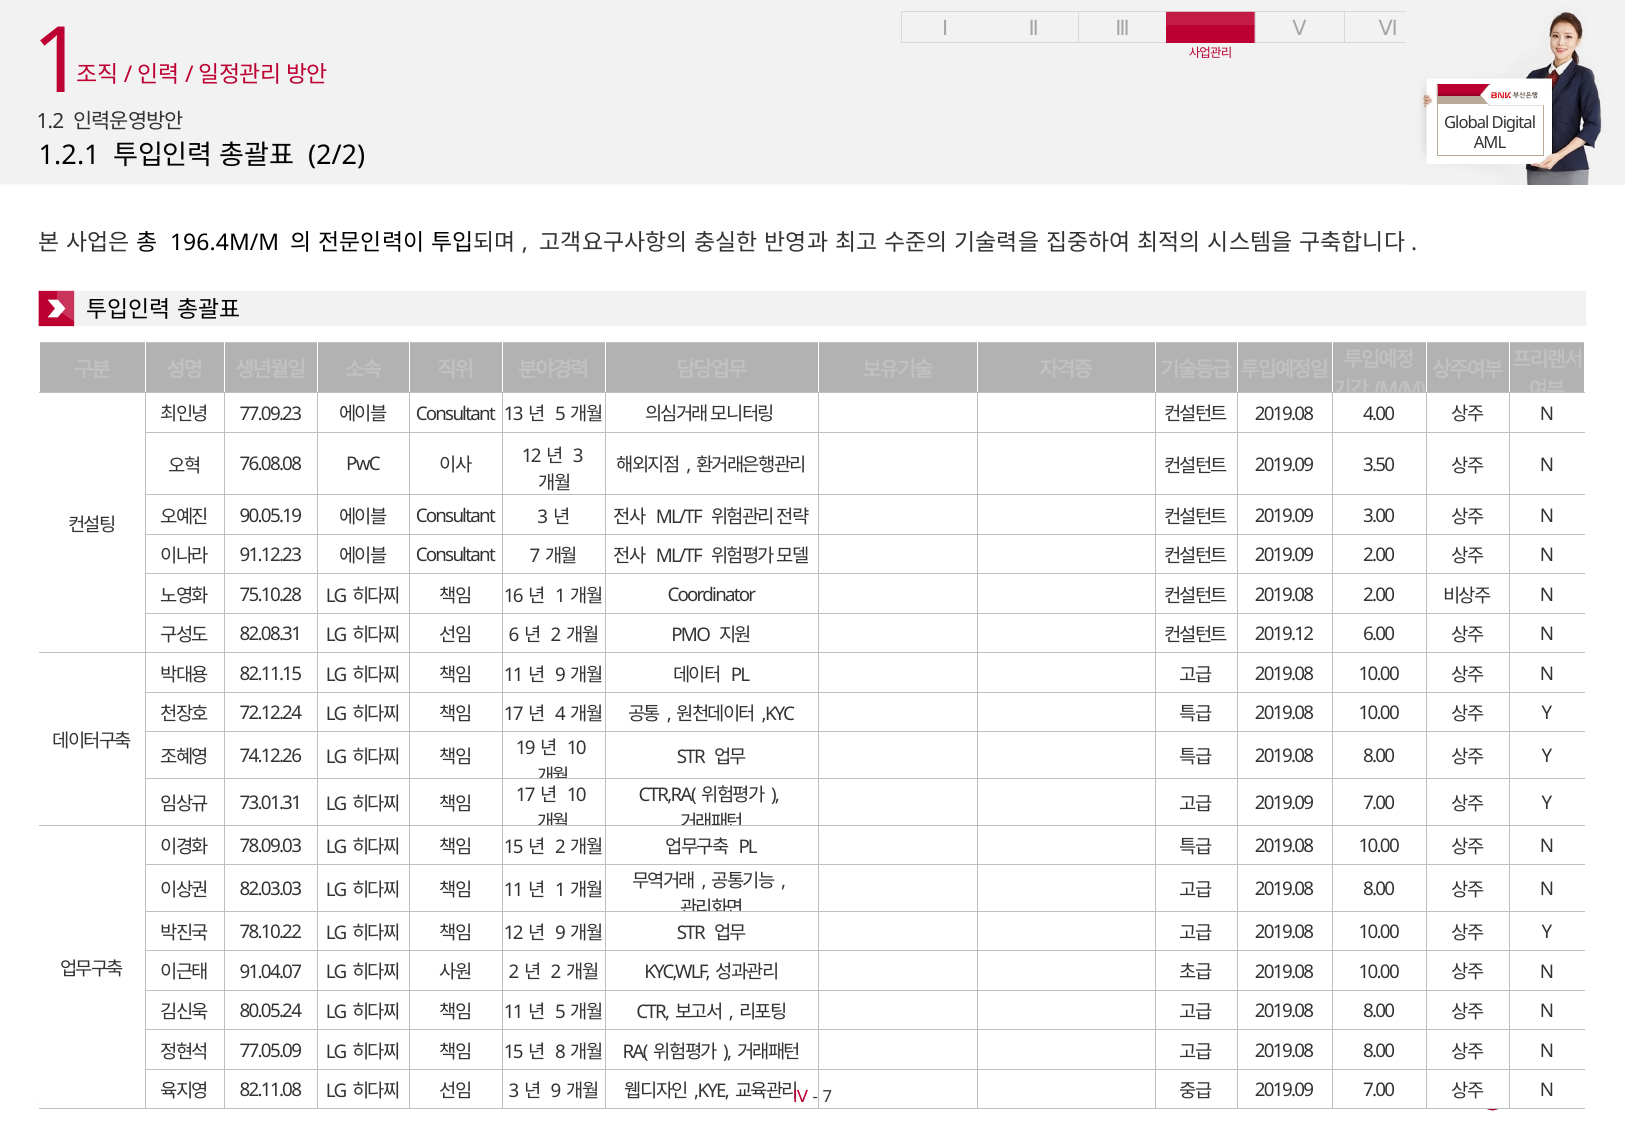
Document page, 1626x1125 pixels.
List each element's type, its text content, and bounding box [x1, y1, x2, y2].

table_header 상주여부 [1427, 343, 1509, 392]
table_cell [819, 574, 977, 613]
table_cell 박진국 [146, 912, 224, 950]
table_cell 8.00 [1333, 1030, 1426, 1069]
table_cell 76.08.08 [225, 433, 317, 494]
table_cell [819, 951, 977, 990]
table_cell STR 업무 [606, 732, 818, 778]
picture [1478, 1084, 1587, 1112]
table_cell 상주 [1427, 495, 1509, 534]
table_cell 구성도 [146, 614, 224, 652]
table_cell 10.00 [1333, 693, 1426, 731]
table_cell 이근태 [146, 951, 224, 990]
table_cell LG히다찌 [318, 732, 409, 778]
table_cell 73.01.31 [225, 779, 317, 825]
table_cell [978, 574, 1155, 613]
table_cell 2019.12 [1238, 614, 1332, 652]
table_cell 상주 [1427, 779, 1509, 825]
table_cell [978, 1070, 1155, 1108]
table_cell 고급 [1156, 653, 1237, 692]
table_cell [819, 912, 977, 950]
table_cell N [1510, 991, 1584, 1029]
table_cell 컨설턴트 [1156, 495, 1237, 534]
table_cell Consultant [410, 393, 502, 432]
slide_number Ⅳ - 7 [776, 1087, 849, 1109]
table_cell STR 업무 [606, 912, 818, 950]
table_cell 이사 [410, 433, 502, 494]
table_header 소속 [318, 343, 409, 392]
table_cell 2019.08 [1238, 393, 1332, 432]
table_cell 2019.09 [1238, 495, 1332, 534]
picture [1490, 91, 1538, 99]
table_cell 책임 [410, 732, 502, 778]
table_cell 8.00 [1333, 991, 1426, 1029]
table_cell 82.11.15 [225, 653, 317, 692]
table_cell N [1510, 535, 1584, 573]
table_cell 책임 [410, 653, 502, 692]
table_cell 2019.08 [1238, 865, 1332, 911]
table_cell Y [1510, 732, 1584, 778]
table_cell 선임 [410, 1070, 502, 1108]
table_cell [819, 865, 977, 911]
table_cell 컨설턴트 [1156, 433, 1237, 494]
table_cell 82.03.03 [225, 865, 317, 911]
table_cell 컨설턴트 [1156, 393, 1237, 432]
table_header 분야경력 [503, 343, 605, 392]
table_cell Consultant [410, 535, 502, 573]
table_cell LG히다찌 [318, 574, 409, 613]
table_cell 상주 [1427, 1030, 1509, 1069]
table_cell 에이블 [318, 393, 409, 432]
table_cell 오예진 [146, 495, 224, 534]
table_cell 고급 [1156, 991, 1237, 1029]
table_cell LG히다찌 [318, 693, 409, 731]
table_cell 77.09.23 [225, 393, 317, 432]
table_cell 책임 [410, 865, 502, 911]
table_cell [819, 433, 977, 494]
table_cell 3.50 [1333, 433, 1426, 494]
table_cell 상주 [1427, 653, 1509, 692]
table_cell LG히다찌 [318, 1030, 409, 1069]
table_cell 7개월 [503, 535, 605, 573]
table_cell Y [1510, 912, 1584, 950]
text_box 1.2 인력운영방안 [36, 107, 184, 133]
table_cell 이상권 [146, 865, 224, 911]
table_cell 17년 4개월 [503, 693, 605, 731]
table_cell [978, 535, 1155, 573]
table_header 성명 [146, 343, 224, 392]
table_cell 상주 [1427, 991, 1509, 1029]
table_cell 업무구축 PL [606, 826, 818, 864]
table_cell 72.12.24 [225, 693, 317, 731]
table_cell N [1510, 574, 1584, 613]
table_cell 75.10.28 [225, 574, 317, 613]
table_cell 데이터구축 [40, 653, 145, 825]
table_cell 10.00 [1333, 912, 1426, 950]
table_cell 특급 [1156, 693, 1237, 731]
table_cell [819, 779, 977, 825]
table_cell 2019.08 [1238, 912, 1332, 950]
table_cell [978, 732, 1155, 778]
table_cell 상주 [1427, 732, 1509, 778]
table_cell N [1510, 653, 1584, 692]
table_cell [819, 1070, 977, 1108]
table_cell 업무구축 [40, 826, 145, 1108]
table_cell 에이블 [318, 535, 409, 573]
table_cell 상주 [1427, 951, 1509, 990]
table_cell 상주 [1427, 614, 1509, 652]
table_cell 16년 1개월 [503, 574, 605, 613]
picture [1405, 1, 1626, 185]
table_cell 공통,원천데이터,KYC [606, 693, 818, 731]
table_cell [978, 653, 1155, 692]
table_cell LG히다찌 [318, 912, 409, 950]
table_cell [978, 865, 1155, 911]
table_cell 15년 8개월 [503, 1030, 605, 1069]
table_cell 8.00 [1333, 865, 1426, 911]
table_cell 특급 [1156, 826, 1237, 864]
table_cell 13년 5개월 [503, 393, 605, 432]
table_cell Consultant [410, 495, 502, 534]
table_header 생년월일 [225, 343, 317, 392]
table_cell 책임 [410, 826, 502, 864]
table_cell 2019.09 [1238, 779, 1332, 825]
table_cell CTR,보고서,리포팅 [606, 991, 818, 1029]
table_cell 상주 [1427, 865, 1509, 911]
table_cell 김신욱 [146, 991, 224, 1029]
table_cell 고급 [1156, 912, 1237, 950]
text_box 조직/인력/일정관리 방안 [86, 59, 340, 88]
table_cell 특급 [1156, 732, 1237, 778]
table_cell 19년 10개월 [503, 732, 605, 778]
table_cell Y [1510, 693, 1584, 731]
table_cell PwC [318, 433, 409, 494]
table_cell KYC,WLF,성과관리 [606, 951, 818, 990]
table_cell 91.04.07 [225, 951, 317, 990]
table_cell 책임 [410, 991, 502, 1029]
table_cell N [1510, 951, 1584, 990]
table_cell 77.05.09 [225, 1030, 317, 1069]
table_cell N [1510, 826, 1584, 864]
table_cell 17년 10개월 [503, 779, 605, 825]
table_cell 상주 [1427, 1070, 1509, 1108]
table_cell 2년 2개월 [503, 951, 605, 990]
table_header 구분 [40, 343, 145, 392]
table_cell LG히다찌 [318, 614, 409, 652]
table_cell 컨설팅 [40, 393, 145, 652]
table_cell [978, 393, 1155, 432]
table_cell 고급 [1156, 1030, 1237, 1069]
table_cell [819, 393, 977, 432]
table_cell 선임 [410, 614, 502, 652]
table_cell Y [1510, 779, 1584, 825]
table_cell [819, 1030, 977, 1069]
table_cell N [1510, 1070, 1584, 1108]
table_cell [978, 1030, 1155, 1069]
table_cell 11년 1개월 [503, 865, 605, 911]
table_cell 10.00 [1333, 951, 1426, 990]
table_cell 이경화 [146, 826, 224, 864]
table_cell 노영화 [146, 574, 224, 613]
table_cell 8.00 [1333, 732, 1426, 778]
table_cell PMO 지원 [606, 614, 818, 652]
table_cell 2019.08 [1238, 1030, 1332, 1069]
table_cell 웹디자인,KYE,교육관리 [606, 1070, 818, 1108]
picture [1438, 104, 1543, 136]
table_cell 78.10.22 [225, 912, 317, 950]
table_cell 3년 [503, 495, 605, 534]
table_cell 11년 5개월 [503, 991, 605, 1029]
title 1.2.1 투입인력 총괄표 (2/2) [38, 136, 1587, 171]
table_cell [978, 495, 1155, 534]
table_cell 고급 [1156, 865, 1237, 911]
table_cell 74.12.26 [225, 732, 317, 778]
table_cell [819, 693, 977, 731]
table_header 직위 [410, 343, 502, 392]
table_cell 사원 [410, 951, 502, 990]
table_cell 6년 2개월 [503, 614, 605, 652]
table_cell 80.05.24 [225, 991, 317, 1029]
table_cell 2019.08 [1238, 951, 1332, 990]
table_cell 4.00 [1333, 393, 1426, 432]
table_cell 2019.08 [1238, 991, 1332, 1029]
table_cell 11년 9개월 [503, 653, 605, 692]
table_cell 78.09.03 [225, 826, 317, 864]
table_cell 7.00 [1333, 1070, 1426, 1108]
table_cell 90.05.19 [225, 495, 317, 534]
table_header 자격증 [978, 343, 1155, 392]
table_cell [819, 826, 977, 864]
table_cell 천장호 [146, 693, 224, 731]
table_header 투입예정 기간(M/M) [1333, 343, 1426, 392]
table_header 담당업무 [606, 343, 818, 392]
table_cell 오혁 [146, 433, 224, 494]
table_cell N [1510, 433, 1584, 494]
table_cell [819, 614, 977, 652]
table_cell LG히다찌 [318, 865, 409, 911]
table_cell 10.00 [1333, 826, 1426, 864]
table_cell 중급 [1156, 1070, 1237, 1108]
table_cell 컨설턴트 [1156, 614, 1237, 652]
table_cell 2019.08 [1238, 693, 1332, 731]
table_cell 12년 3개월 [503, 433, 605, 494]
table_cell 상주 [1427, 826, 1509, 864]
table_cell LG히다찌 [318, 779, 409, 825]
table_cell 조혜영 [146, 732, 224, 778]
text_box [38, 290, 1587, 327]
table_cell 2.00 [1333, 574, 1426, 613]
table_cell 컨설턴트 [1156, 535, 1237, 573]
table_cell 2019.09 [1238, 1070, 1332, 1108]
table_header 보유기술 [819, 343, 977, 392]
table_cell 3.00 [1333, 495, 1426, 534]
table_cell RA(위험평가),거래패턴 [606, 1030, 818, 1069]
table_cell 정현석 [146, 1030, 224, 1069]
text_box 1 [32, 0, 86, 111]
table_cell 이나라 [146, 535, 224, 573]
table_cell LG히다찌 [318, 826, 409, 864]
table_cell [819, 653, 977, 692]
table_cell 책임 [410, 693, 502, 731]
table_cell 6.00 [1333, 614, 1426, 652]
table_cell [819, 495, 977, 534]
table_cell 의심거래 모니터링 [606, 393, 818, 432]
table_cell 상주 [1427, 535, 1509, 573]
table_cell 컨설턴트 [1156, 574, 1237, 613]
table_cell 에이블 [318, 495, 409, 534]
table_cell 전사 ML/TF 위험평가 모델 [606, 535, 818, 573]
table_cell N [1510, 865, 1584, 911]
table_cell [978, 433, 1155, 494]
table_cell N [1510, 1030, 1584, 1069]
table_cell 상주 [1427, 912, 1509, 950]
table_header 프리랜서여부 [1510, 343, 1584, 392]
table_cell 전사 ML/TF 위험관리 전략 [606, 495, 818, 534]
table_cell 2019.08 [1238, 826, 1332, 864]
table_cell 데이터 PL [606, 653, 818, 692]
table_cell 2019.08 [1238, 653, 1332, 692]
table_cell [978, 912, 1155, 950]
table_cell 상주 [1427, 393, 1509, 432]
table_cell 최인녕 [146, 393, 224, 432]
table_cell Coordinator [606, 574, 818, 613]
table_cell 2019.09 [1238, 433, 1332, 494]
table_cell 10.00 [1333, 653, 1426, 692]
table_cell 책임 [410, 912, 502, 950]
table_cell [819, 535, 977, 573]
table_cell 82.08.31 [225, 614, 317, 652]
table_cell LG히다찌 [318, 1070, 409, 1108]
table_cell [819, 991, 977, 1029]
table_cell 15년 2개월 [503, 826, 605, 864]
table_header 기술등급 [1156, 343, 1237, 392]
table_cell 상주 [1427, 693, 1509, 731]
table_cell 해외지점,환거래은행관리 [606, 433, 818, 494]
table_cell 책임 [410, 1030, 502, 1069]
table_cell 박대용 [146, 653, 224, 692]
table_cell N [1510, 393, 1584, 432]
table_cell [978, 614, 1155, 652]
table_cell 2019.08 [1238, 574, 1332, 613]
table_cell [978, 779, 1155, 825]
table_cell LG히다찌 [318, 991, 409, 1029]
table_cell 책임 [410, 574, 502, 613]
table_cell 책임 [410, 779, 502, 825]
table_cell 임상규 [146, 779, 224, 825]
text_box 본 사업은 총 196.4M/M 의 전문인력이 투입되며, 고객요구사항의 충실한 반영과 최고 수준의 기술력을 집중하여 최적의 시스템을 구축합니다. [38, 222, 1586, 256]
table_cell CTR,RA(위험평가),거래패턴 [606, 779, 818, 825]
table_cell LG히다찌 [318, 653, 409, 692]
table_header 투입예정일 [1238, 343, 1332, 392]
table_cell 7.00 [1333, 779, 1426, 825]
table_cell 초급 [1156, 951, 1237, 990]
table_cell [819, 732, 977, 778]
table_cell 82.11.08 [225, 1070, 317, 1108]
table_cell 3년 9개월 [503, 1070, 605, 1108]
table_cell N [1510, 495, 1584, 534]
table_cell 상주 [1427, 433, 1509, 494]
table_cell [978, 991, 1155, 1029]
table_cell 2019.09 [1238, 535, 1332, 573]
table_cell 비상주 [1427, 574, 1509, 613]
table_cell 2019.08 [1238, 732, 1332, 778]
table_cell [978, 951, 1155, 990]
table_cell [978, 826, 1155, 864]
table_cell 무역거래,공통기능,관리화면 [606, 865, 818, 911]
table_cell N [1510, 614, 1584, 652]
table_cell 91.12.23 [225, 535, 317, 573]
table_cell LG히다찌 [318, 951, 409, 990]
table_cell [978, 693, 1155, 731]
table_cell 고급 [1156, 779, 1237, 825]
table_cell 12년 9개월 [503, 912, 605, 950]
table_cell 2.00 [1333, 535, 1426, 573]
table_cell 육지영 [146, 1070, 224, 1108]
